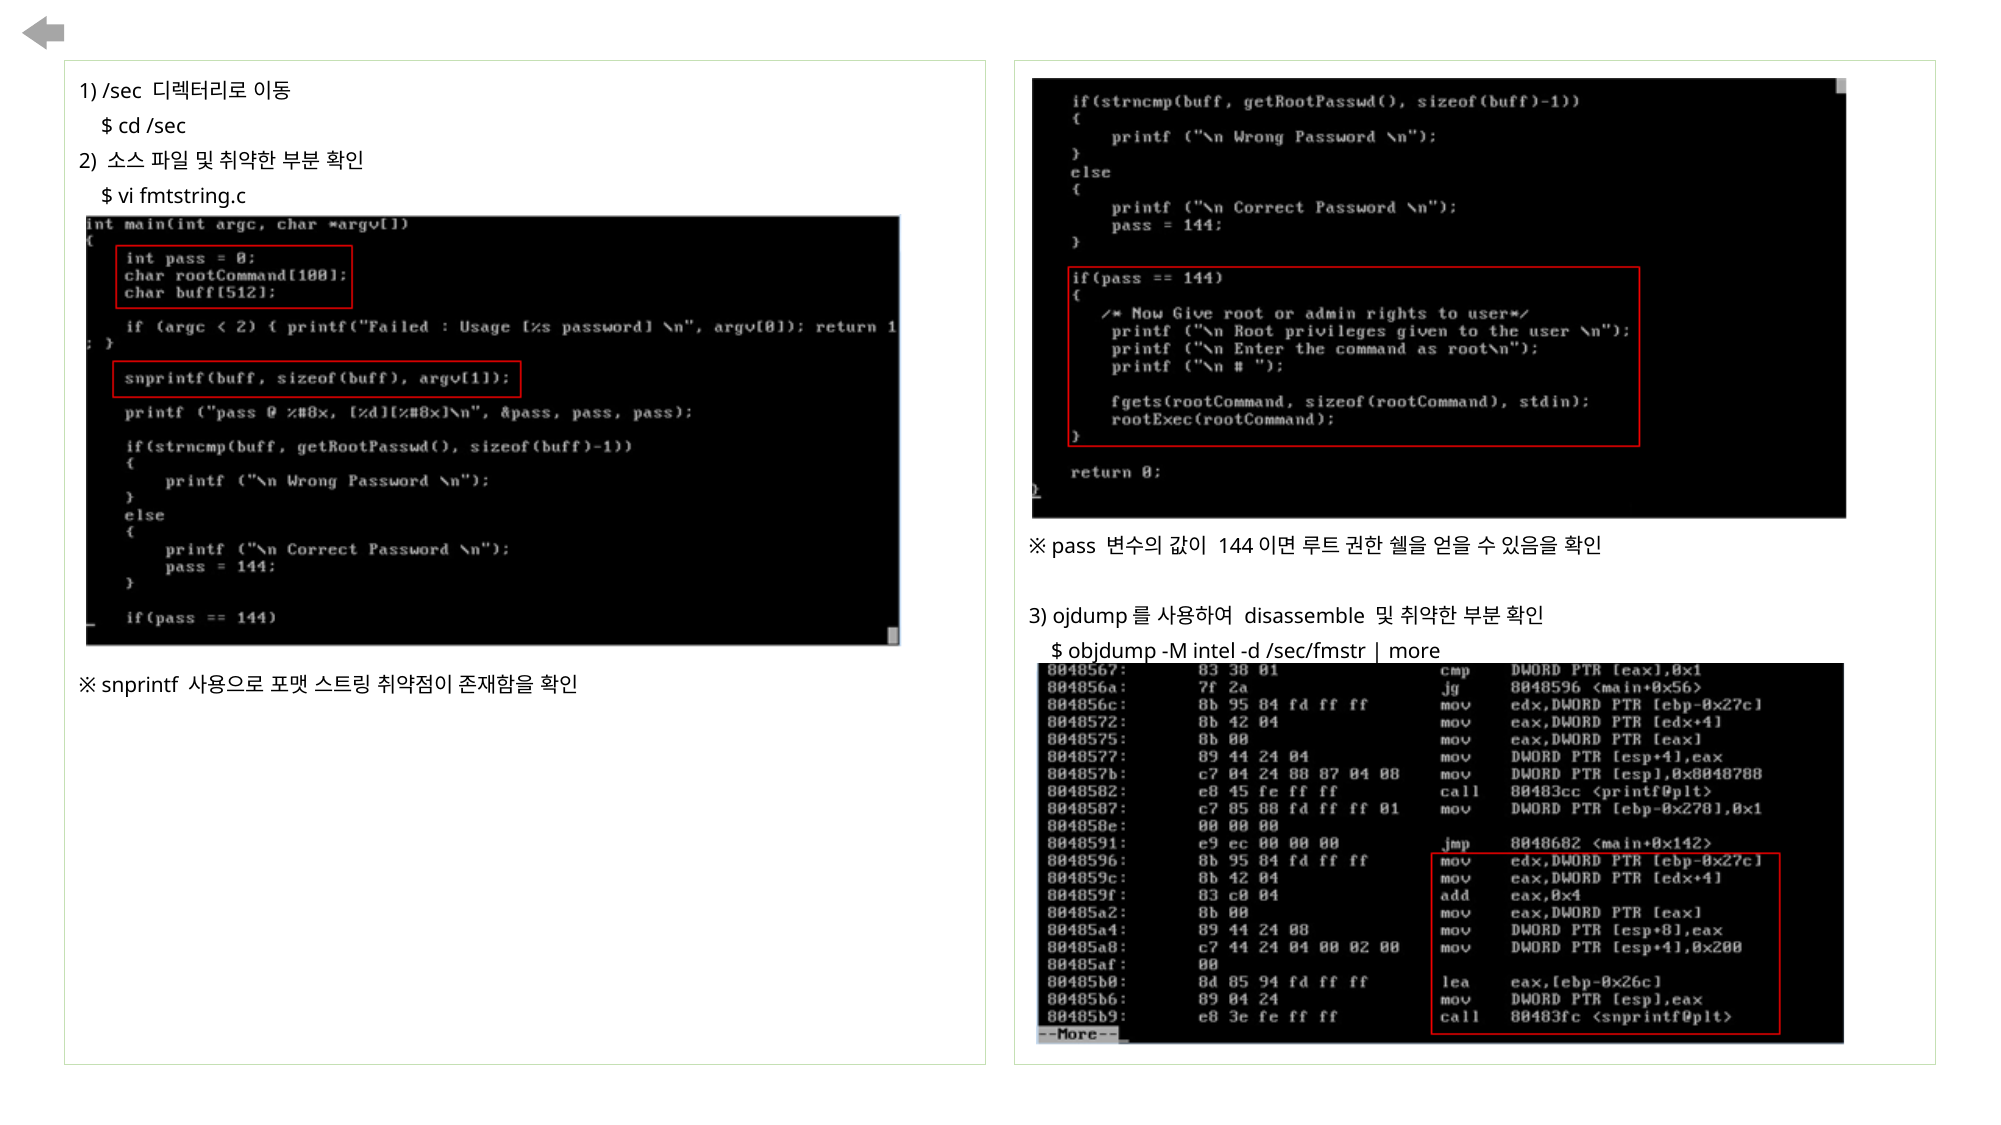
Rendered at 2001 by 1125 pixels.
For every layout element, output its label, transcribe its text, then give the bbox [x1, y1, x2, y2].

picture [1032, 78, 1848, 522]
picture [86, 214, 903, 648]
text_box [20, 13, 66, 52]
picture [1035, 663, 1845, 1047]
text_box ※ pass 변수의 값이 144이면 루트 권한 쉘을 얻을 수 있음을 확인 3) ojdump를 사용하여 disassemble 및 취약한 부분 확인 $ objdump -M intel -d /sec/fmstr | more [1014, 60, 1936, 1065]
text_box 1) /sec 디렉터리로 이동 $ cd /sec 2) 소스 파일 및 취약한 부분 확인 $ vi fmtstring.c ※ snprintf 사용으로 포맷 스트링 취약점이 존재함을 확인 [64, 60, 986, 1065]
